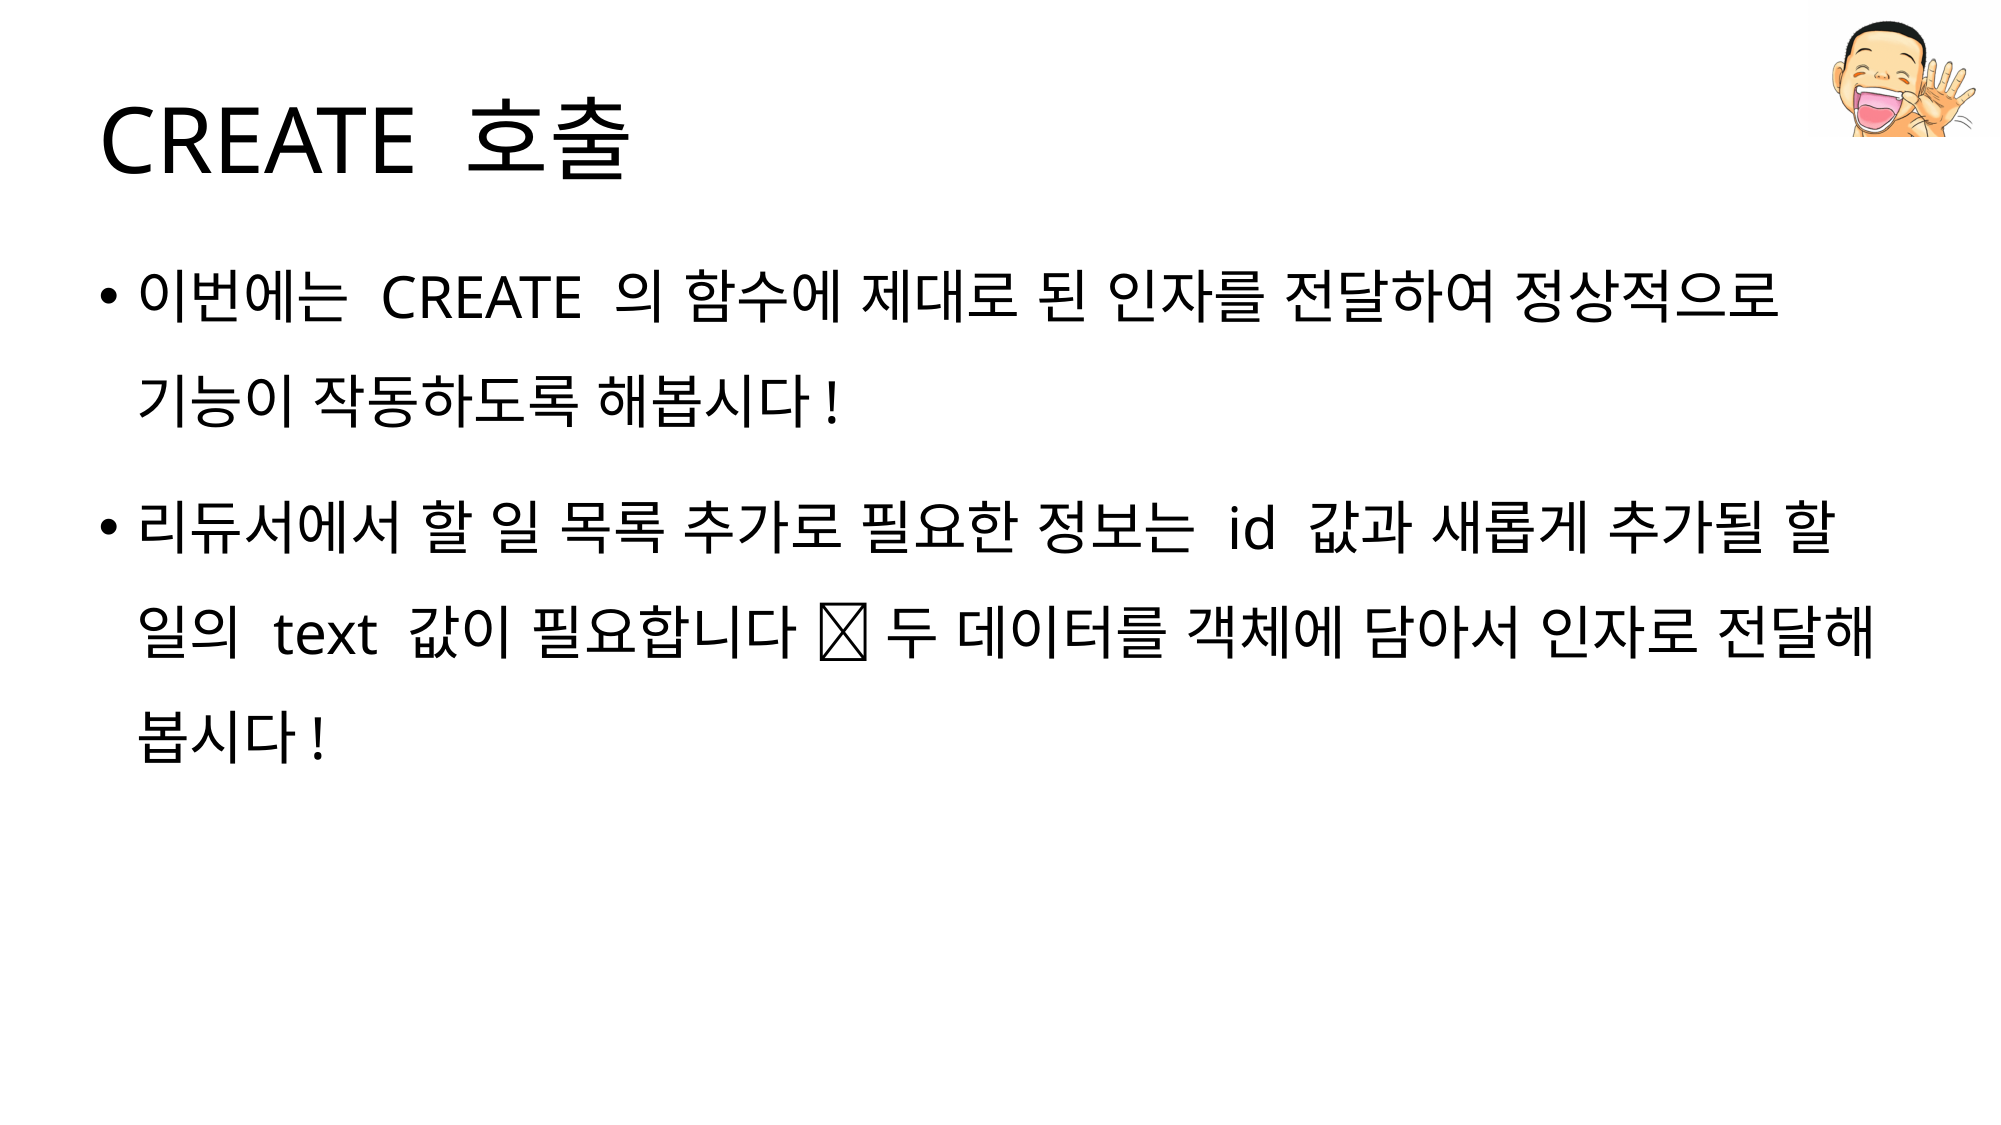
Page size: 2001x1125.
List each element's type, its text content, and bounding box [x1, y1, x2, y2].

title CREATE 호출 [83, 0, 1931, 217]
list 이번에는 CREATE 의 함수에 제대로 된 인자를 전달하여 정상적으로 기능이 작동하도록 해봅시다! 리듀서에서 할 일 목록 추가로 필요한 정보는 id 값과 새롭게 추가될 할 일의 text 값이 필요합니다  두 데이터를 객체에 담아서 인자로 전달해 봅시다! [83, 217, 1931, 1125]
picture [1931, 0, 2000, 137]
